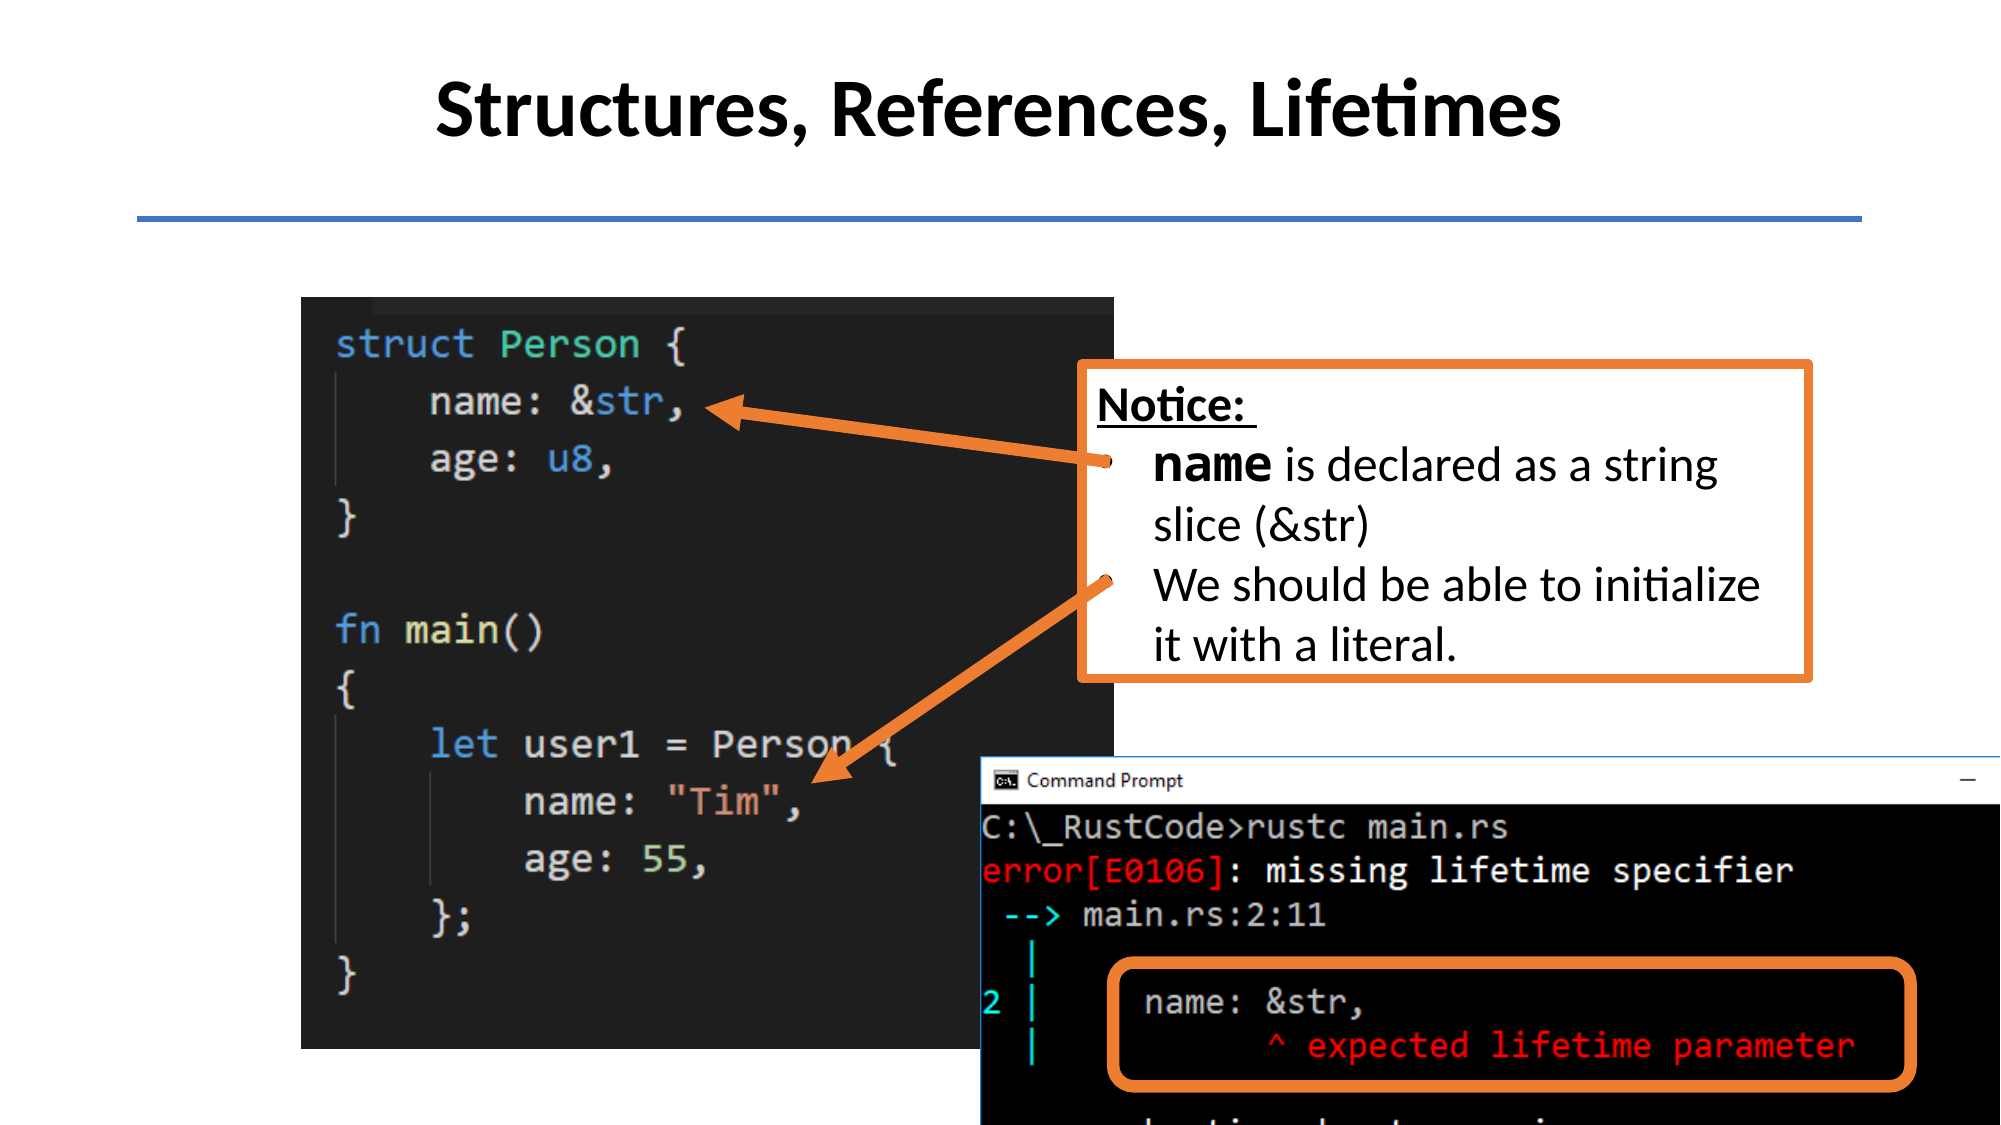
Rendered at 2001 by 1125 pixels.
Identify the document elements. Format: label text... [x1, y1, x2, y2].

picture [301, 297, 2000, 1125]
text_box Notice: name is declared as a string slice (&str) We should be able to initialize it with a literal. [1114, 364, 1809, 679]
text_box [704, 407, 1111, 463]
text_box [811, 578, 1111, 784]
text_box Structures, References, Lifetimes [137, 1, 1863, 218]
